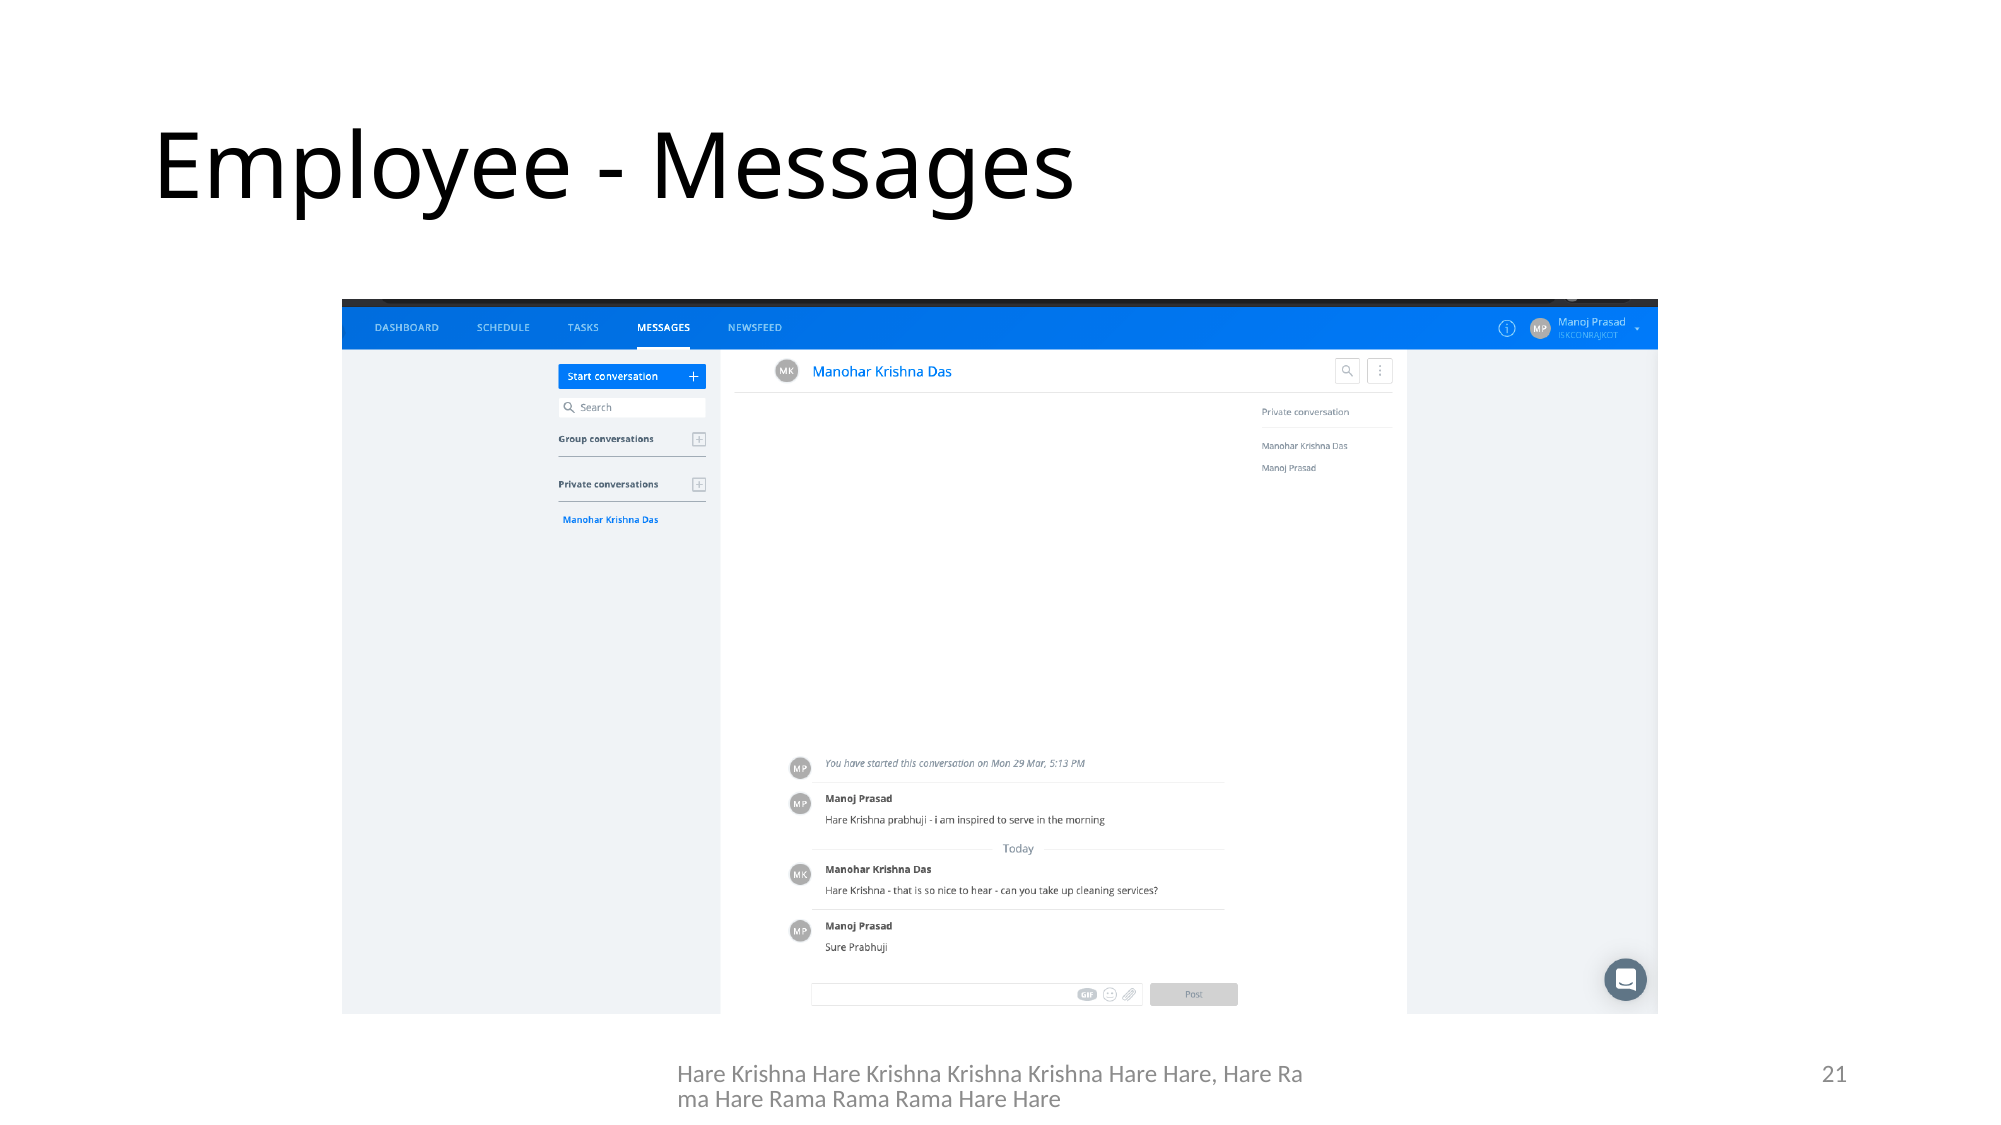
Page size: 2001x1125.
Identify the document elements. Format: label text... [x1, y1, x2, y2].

slide_number 21 [1412, 1042, 1863, 1103]
footer Hare Krishna Hare Krishna Krishna Krishna Hare Hare, Hare Rama Hare Rama Rama Rama Hare Hare [662, 1042, 1338, 1103]
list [342, 299, 1658, 1014]
title Employee - Messages [137, 59, 1863, 278]
